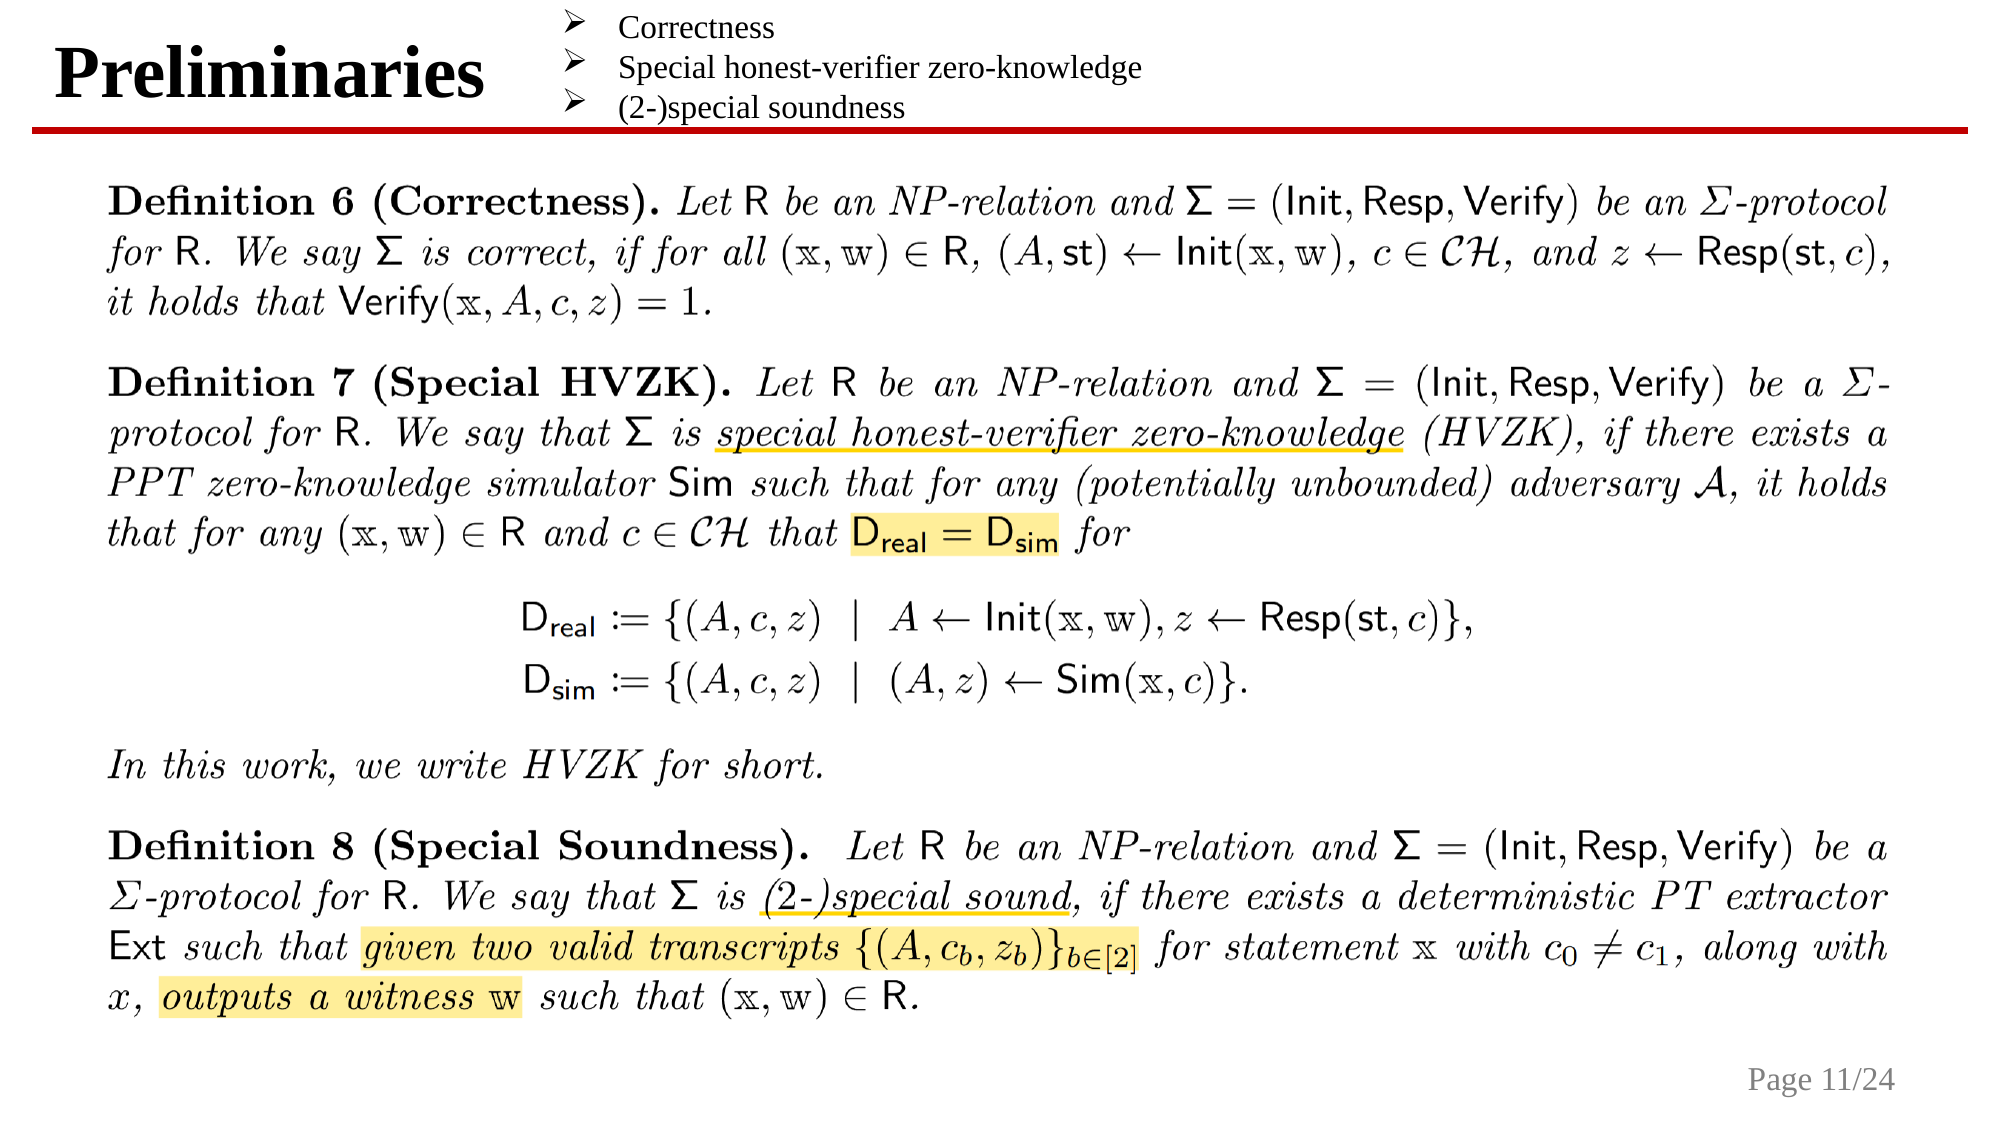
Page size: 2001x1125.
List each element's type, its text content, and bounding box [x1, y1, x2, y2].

text_box Preliminaries [40, 15, 502, 121]
picture [89, 164, 1911, 1025]
text_box Correctness Special honest-verifier zero-knowledge (2-)special soundness [547, 0, 1349, 133]
